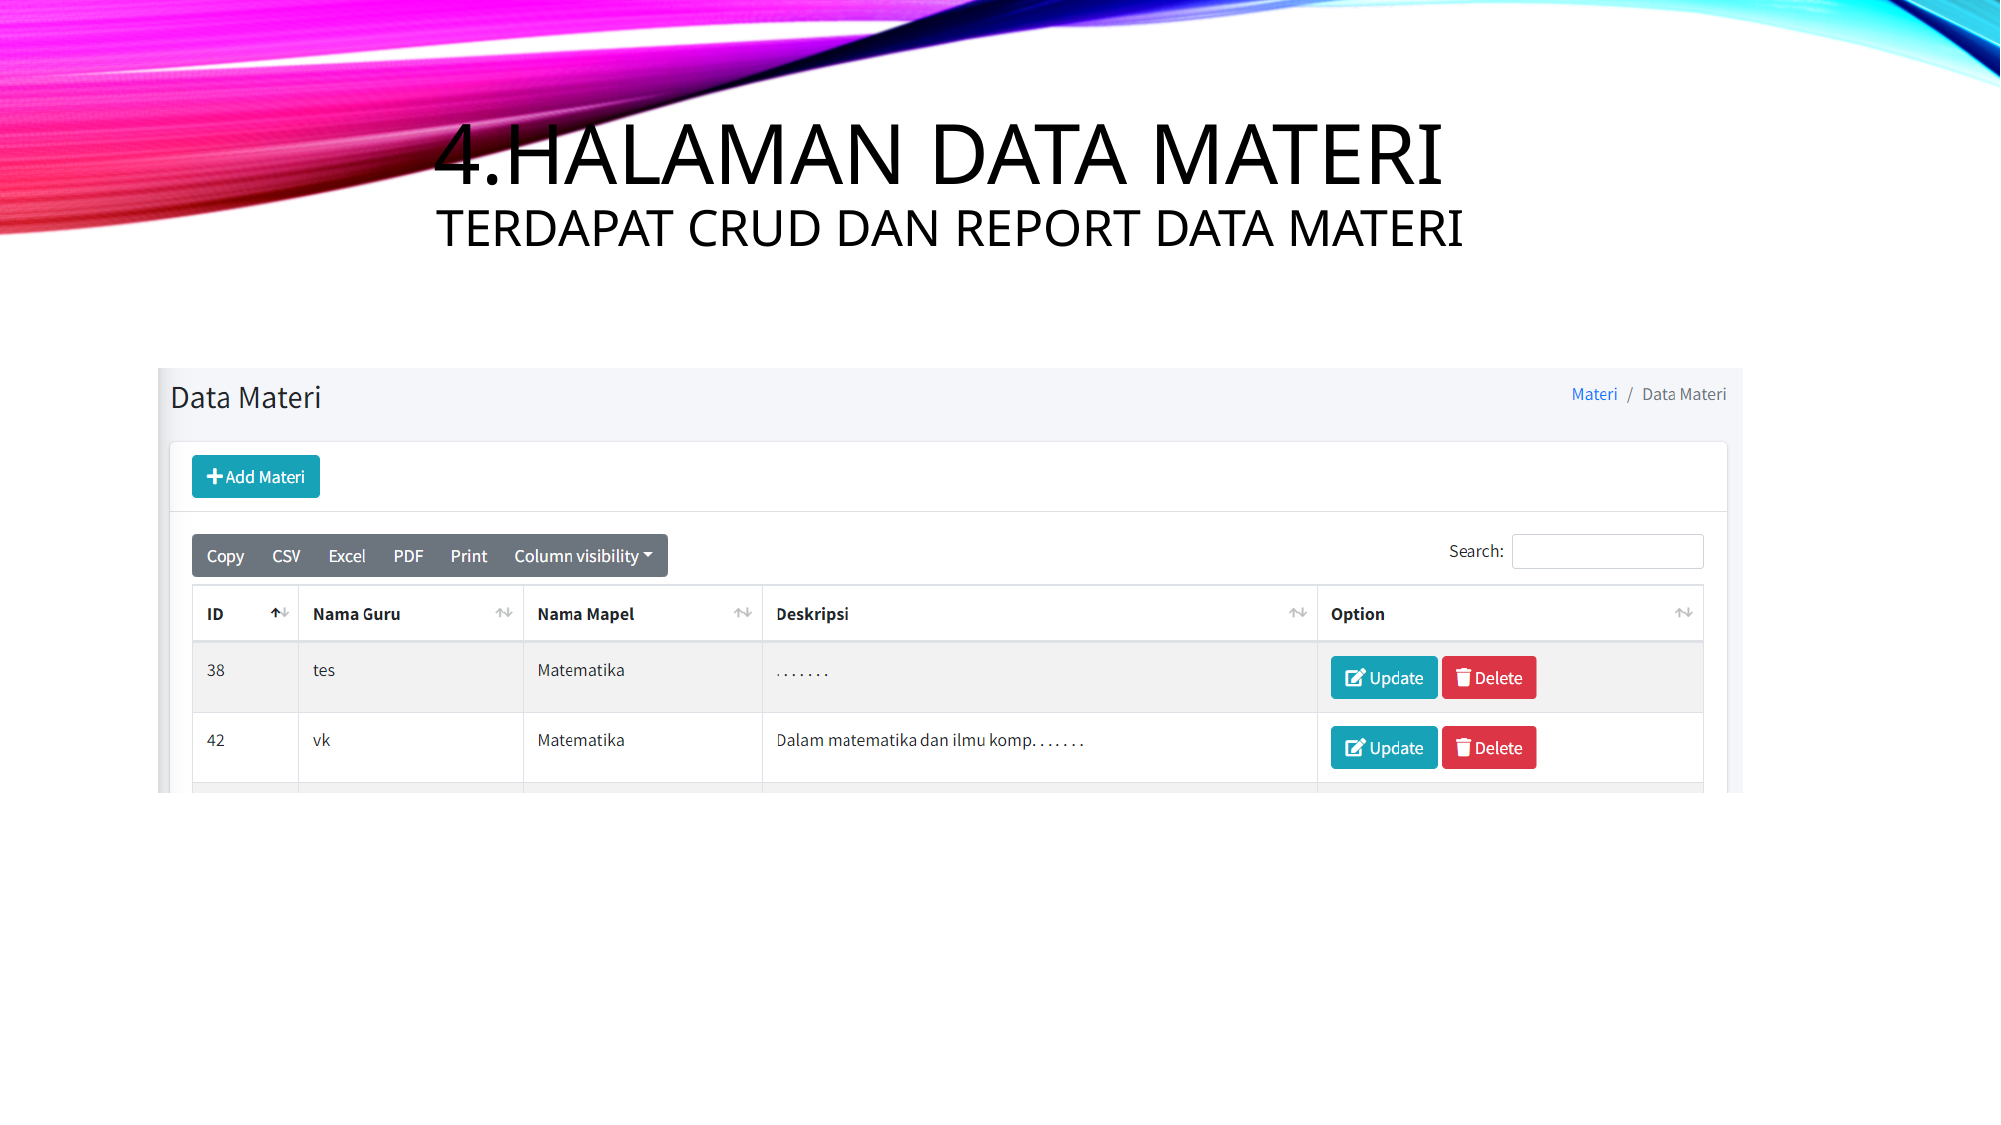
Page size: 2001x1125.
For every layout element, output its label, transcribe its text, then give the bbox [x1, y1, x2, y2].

picture [1910, 0, 2000, 45]
title 4.halaman Data materi terdapat crud dan report data materi [244, 101, 1657, 299]
picture [0, 0, 2000, 237]
text_box [131, 299, 1747, 816]
picture [1890, 0, 2000, 75]
picture [158, 368, 1743, 794]
